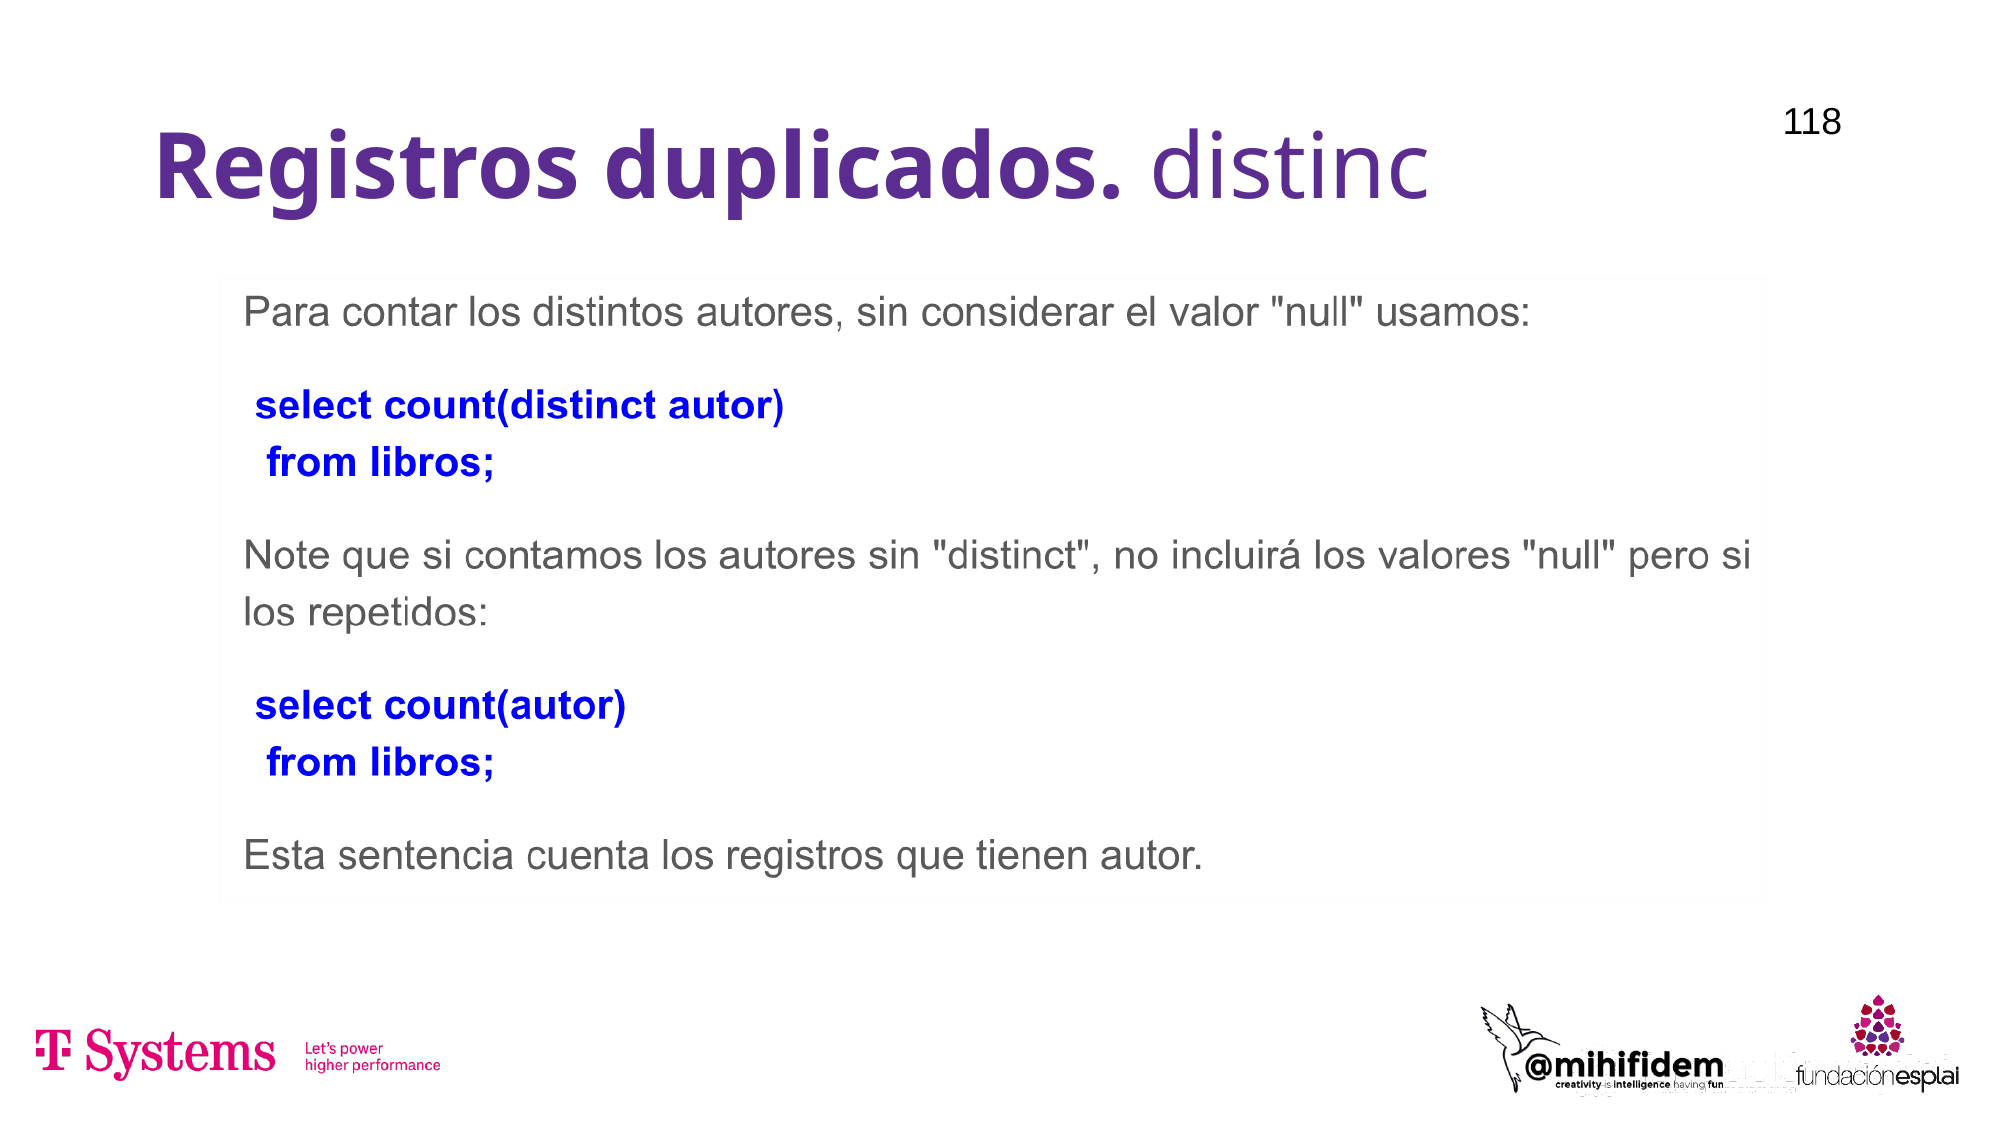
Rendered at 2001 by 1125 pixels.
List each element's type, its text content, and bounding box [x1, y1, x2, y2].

picture [36, 1027, 440, 1081]
picture [220, 278, 1769, 901]
text_box 118 [1767, 89, 1863, 150]
picture [1472, 986, 1965, 1103]
text_box Registros duplicados. distinc [137, 59, 1863, 278]
